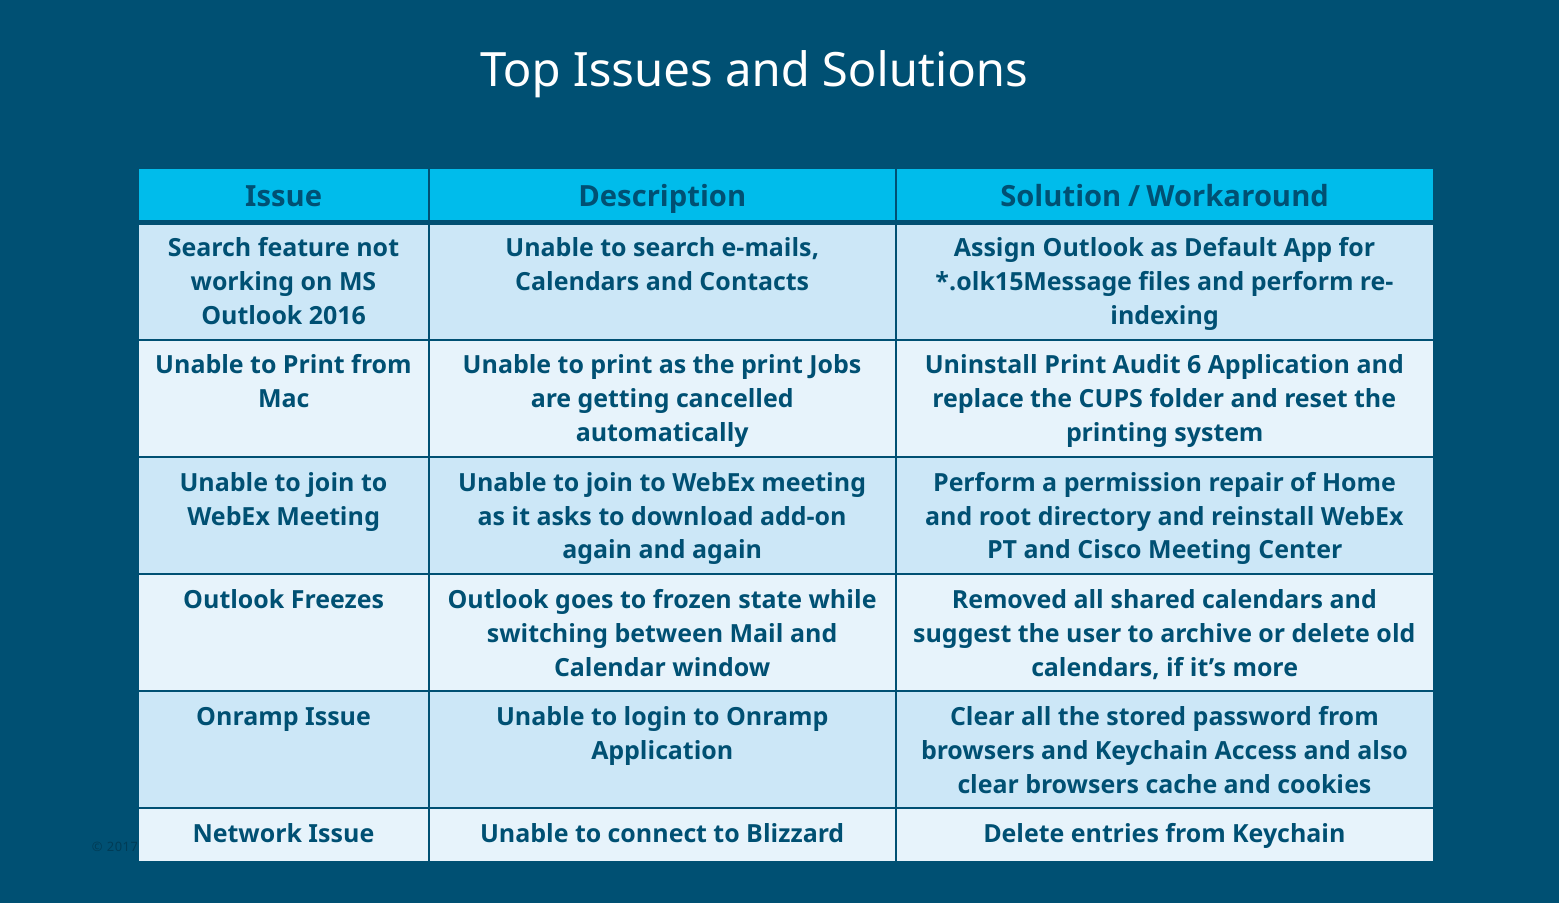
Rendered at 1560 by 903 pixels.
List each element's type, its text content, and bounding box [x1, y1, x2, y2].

table_cell Perform a permission repair of Home and root directory and reinstall WebEx PT and Cisco Meeting Center [897, 458, 1433, 573]
table_header Description [430, 169, 895, 220]
table_cell Unable to login to Onramp Application [430, 692, 895, 807]
table_cell Unable to print as the print Jobs are getting cancelled automatically [430, 341, 895, 456]
table_cell Unable to search e-mails, Calendars and Contacts [430, 225, 895, 339]
table_cell Unable to connect to Blizzard [430, 809, 895, 861]
table_cell Network Issue [139, 809, 428, 861]
table_cell Unable to join to WebEx meeting as it asks to download add-on again and again [430, 458, 895, 573]
table_cell Outlook goes to frozen state while switching between Mail and Calendar window [430, 575, 895, 690]
title Top Issues and Solutions [54, 13, 1466, 168]
table_cell Unable to join to WebEx Meeting [139, 458, 428, 573]
table_cell Outlook Freezes [139, 575, 428, 690]
table_header Solution / Workaround [897, 169, 1433, 220]
table_cell Removed all shared calendars and suggest the user to archive or delete old calendars, if it’s more [897, 575, 1433, 690]
table_cell Search feature not working on MS Outlook 2016 [139, 225, 428, 339]
table_cell Delete entries from Keychain [897, 809, 1433, 861]
table_cell Onramp Issue [139, 692, 428, 807]
table_cell Assign Outlook as Default App for *.olk15Message files and perform re-indexing [897, 225, 1433, 339]
table_cell Clear all the stored password from browsers and Keychain Access and also clear browsers cache and cookies [897, 692, 1433, 807]
table_cell Unable to Print from Mac [139, 341, 428, 456]
table_header Issue [139, 169, 428, 220]
table_cell Uninstall Print Audit 6 Application and replace the CUPS folder and reset the printing system [897, 341, 1433, 456]
